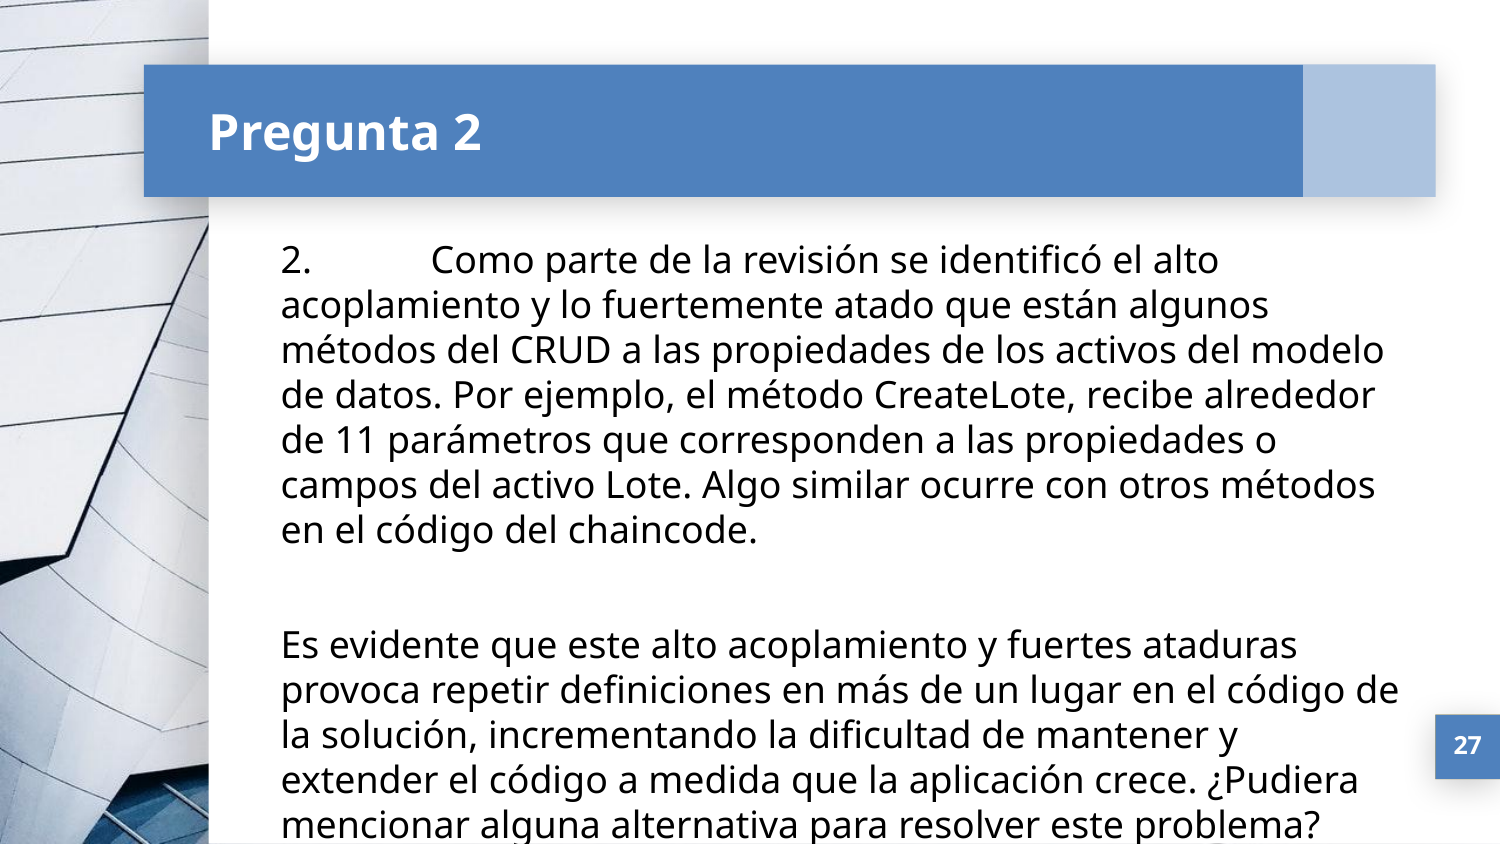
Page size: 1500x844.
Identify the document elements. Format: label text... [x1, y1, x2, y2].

list 2. Como parte de la revisión se identificó el alto acoplamiento y lo fuertemente atado que están algunos métodos del CRUD a las propiedades de los activos del modelo de datos. Por ejemplo, el método CreateLote, recibe alrededor de 11 parámetros que corresponden a las propiedades o campos del activo Lote. Algo similar ocurre con otros métodos en el código del chaincode. Es evidente que este alto acoplamiento y fuertes ataduras provoca repetir definiciones en más de un lugar en el código de la solución, incrementando la dificultad de mantener y extender el código a medida que la aplicación crece. ¿Pudiera mencionar alguna alternativa para resolver este problema? [255, 221, 1418, 704]
title Pregunta 2 [193, 64, 1300, 197]
picture [0, 0, 208, 844]
slide_number 27 [1435, 714, 1500, 780]
